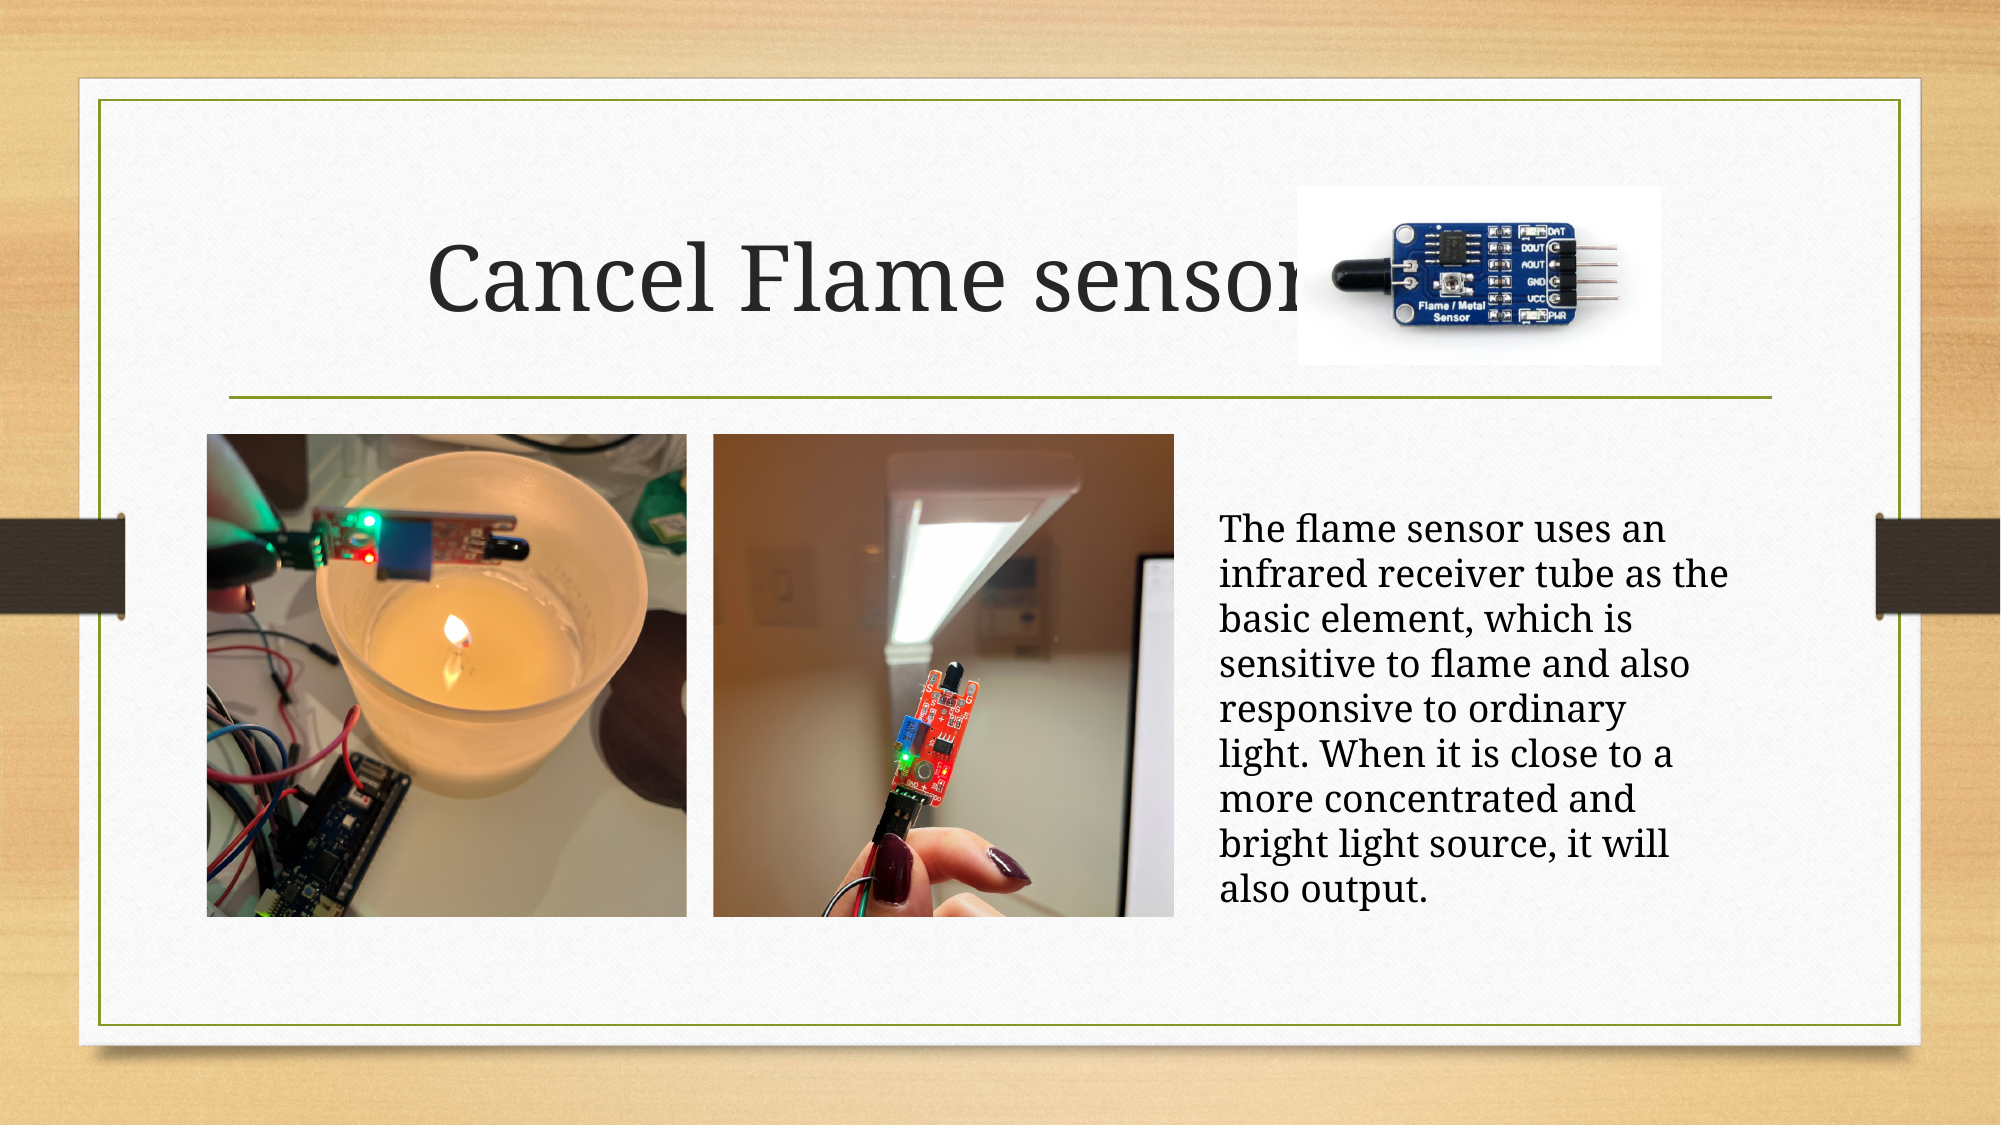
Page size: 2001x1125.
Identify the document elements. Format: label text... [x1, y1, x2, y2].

picture [0, 0, 2001, 1125]
title Cancel Flame sensor [85, 168, 1661, 383]
text_box The flame sensor uses an infrared receiver tube as the basic element, which is sensitive to flame and also responsive to ordinary light. When it is close to a more concentrated and bright light source, it will also output. [1204, 497, 1753, 917]
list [1297, 185, 1661, 365]
